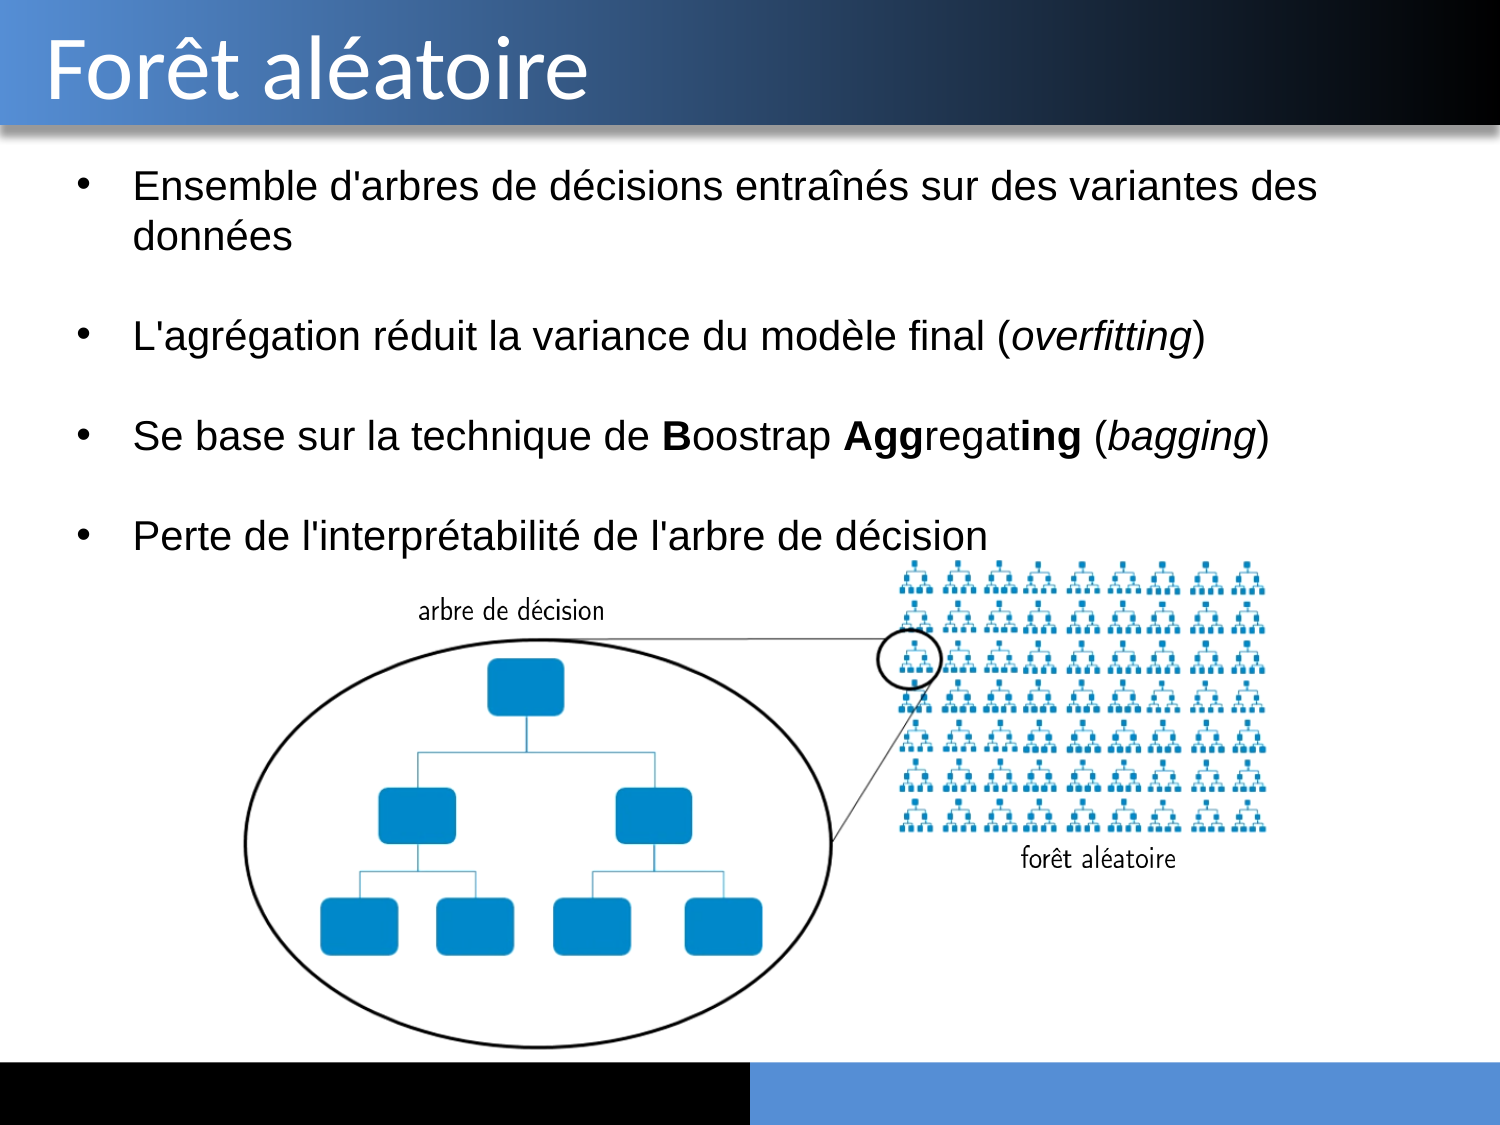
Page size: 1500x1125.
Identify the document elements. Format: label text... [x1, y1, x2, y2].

title Forêt aléatoire [0, 0, 1463, 126]
text_box Ensemble d'arbres de décisions entraînés sur des variantes des données L'agrégation réduit la variance du modèle final (overfitting) Se base sur la technique de Boostrap Aggregating (bagging) Perte de l'interprétabilité de l'arbre de décision [61, 151, 1439, 567]
picture [220, 558, 1280, 1053]
